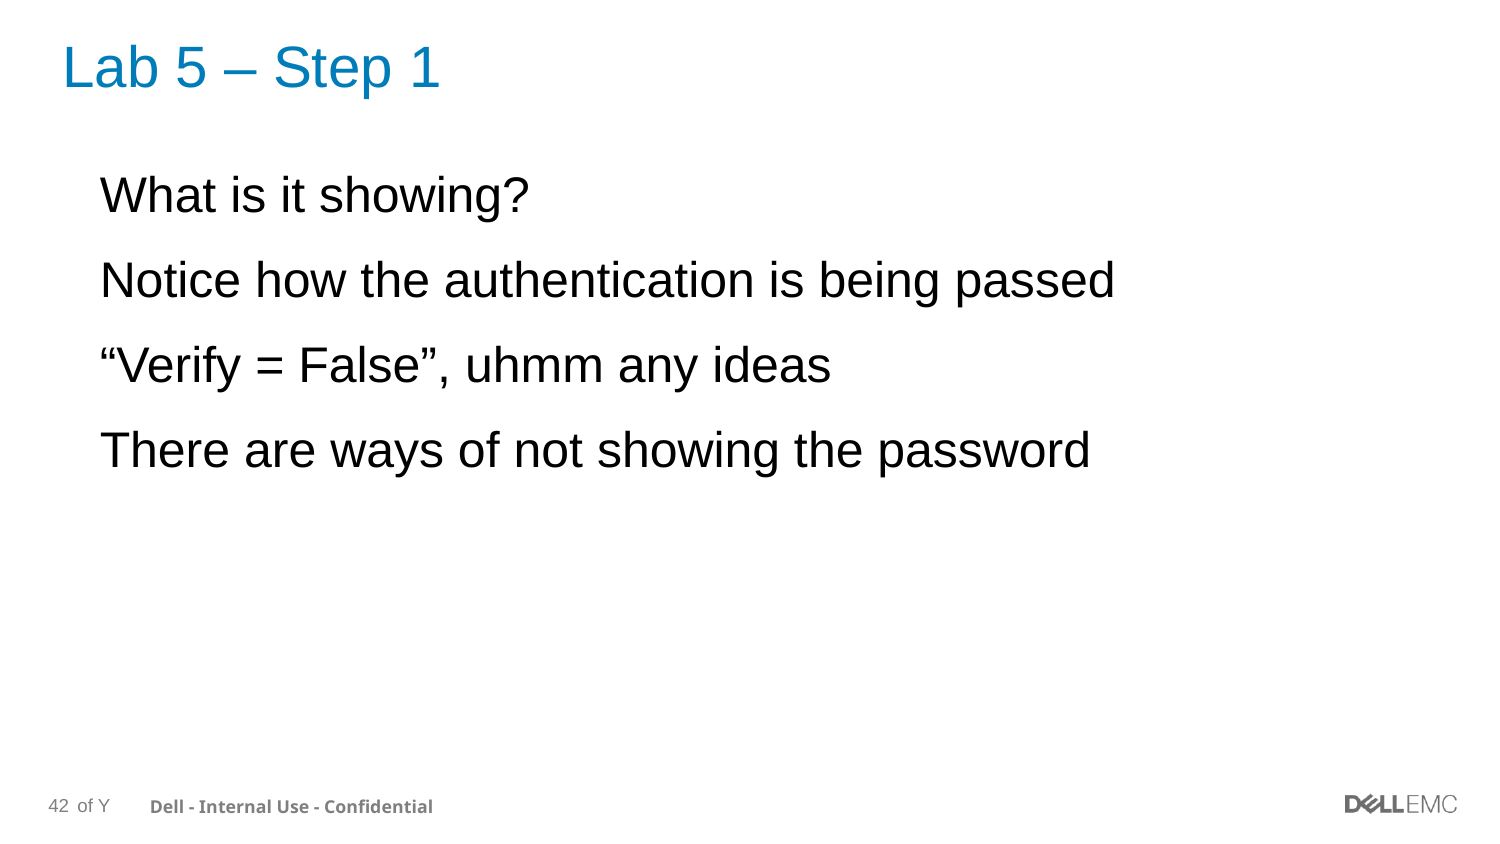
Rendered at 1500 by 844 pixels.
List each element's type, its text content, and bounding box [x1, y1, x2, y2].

list What is it showing? Notice how the authentication is being passed “Verify = False”, uhmm any ideas There are ways of not showing the password [62, 162, 1450, 725]
title Lab 5 – Step 1 [62, 37, 1450, 113]
picture [1345, 793, 1457, 814]
